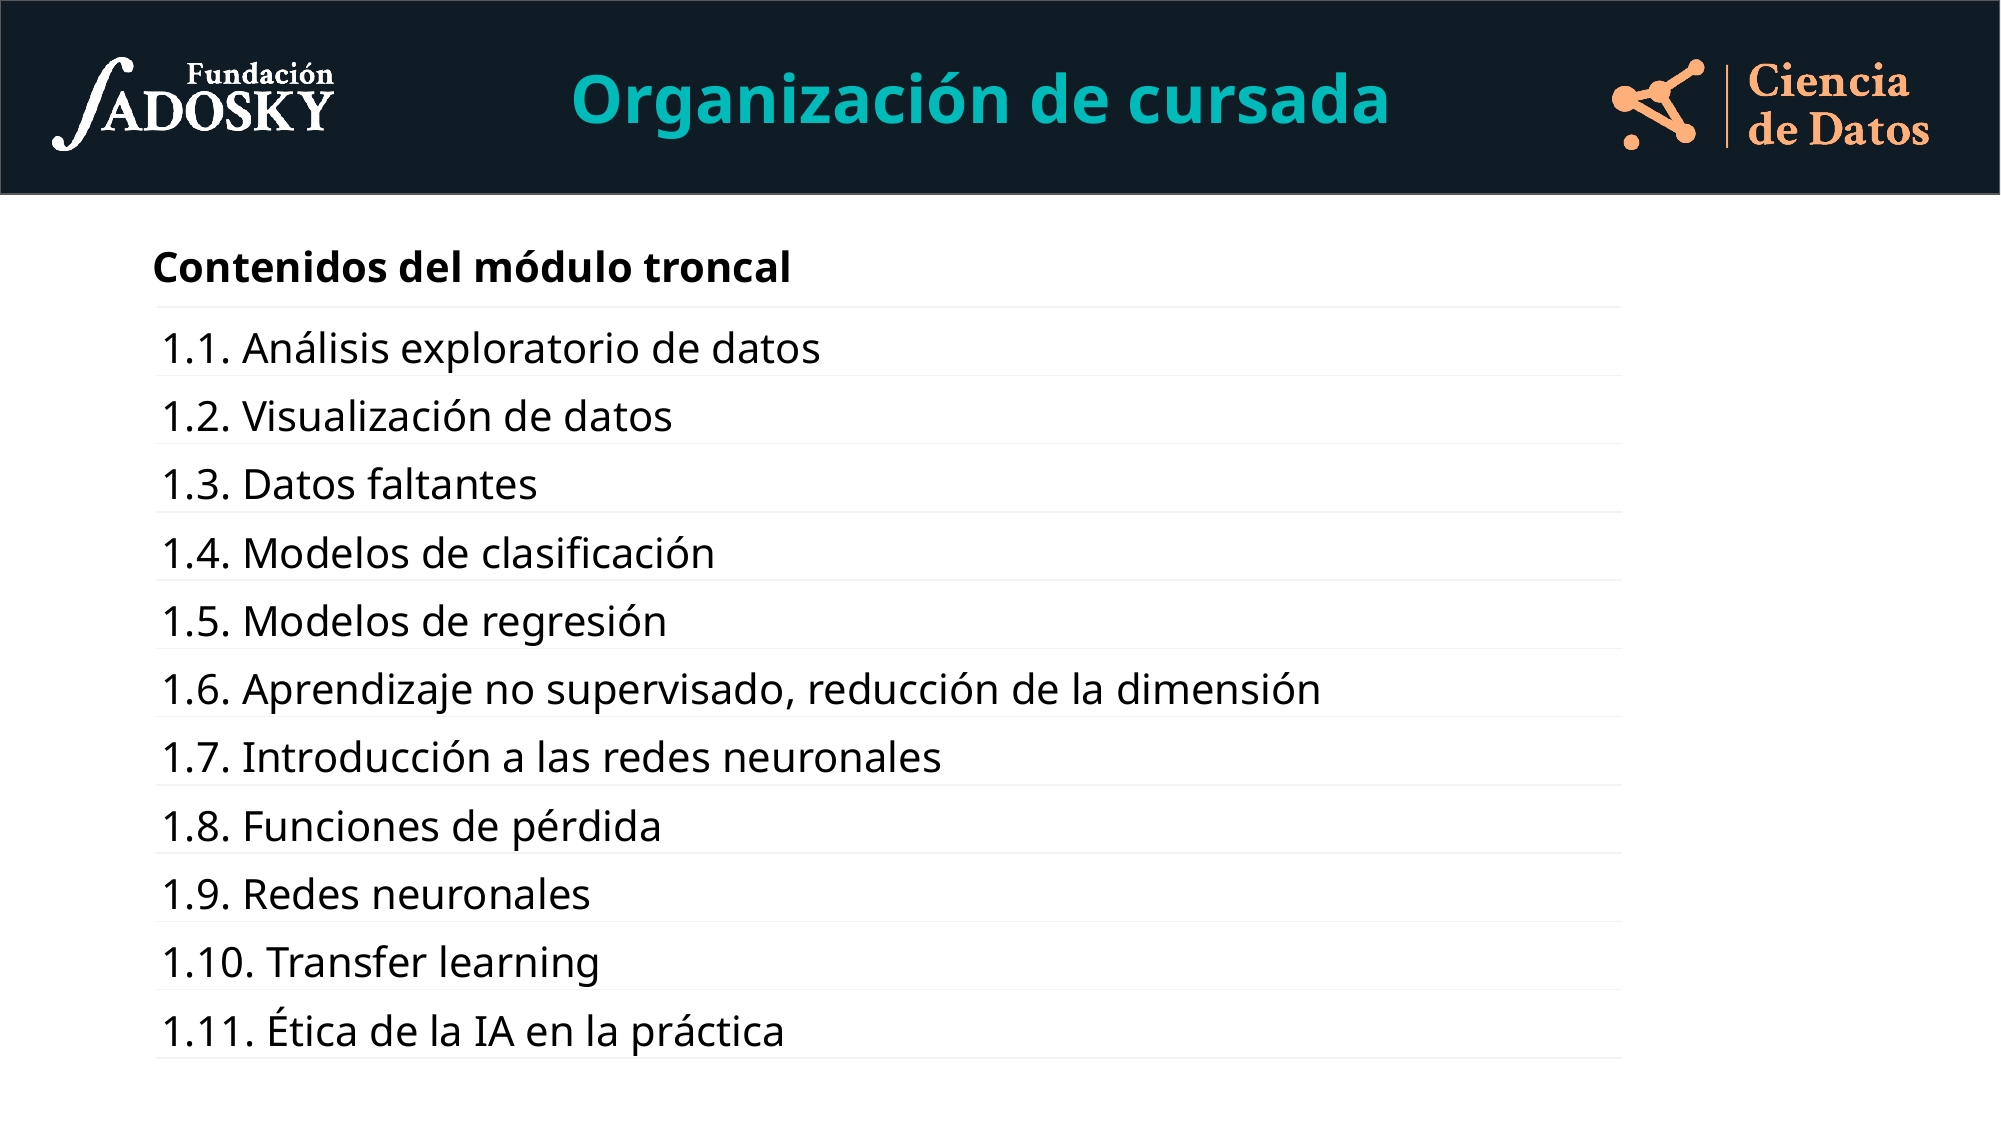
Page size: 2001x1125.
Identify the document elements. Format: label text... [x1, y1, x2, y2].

table_cell 1.5. Modelos de regresión [157, 581, 1621, 648]
text_box Organización de cursada [450, 36, 1513, 172]
table_cell 1.7. Introducción a las redes neuronales [157, 717, 1621, 784]
table_cell 1.9. Redes neuronales [157, 854, 1621, 921]
text_box Contenidos del módulo troncal [137, 226, 1268, 307]
table_cell 1.4. Modelos de clasificación [157, 513, 1621, 579]
picture [52, 57, 334, 152]
table_cell 1.6. Aprendizaje no supervisado, reducción de la dimensión [157, 649, 1621, 716]
picture [1599, 29, 1944, 179]
table_cell 1.10. Transfer learning [157, 922, 1621, 989]
table_header 1.1. Análisis exploratorio de datos [157, 308, 1621, 375]
table_cell 1.2. Visualización de datos [157, 376, 1621, 443]
table_cell 1.3. Datos faltantes [157, 444, 1621, 511]
table_cell 1.8. Funciones de pérdida [157, 786, 1621, 852]
table_cell 1.11. Ética de la IA en la práctica [157, 990, 1621, 1057]
